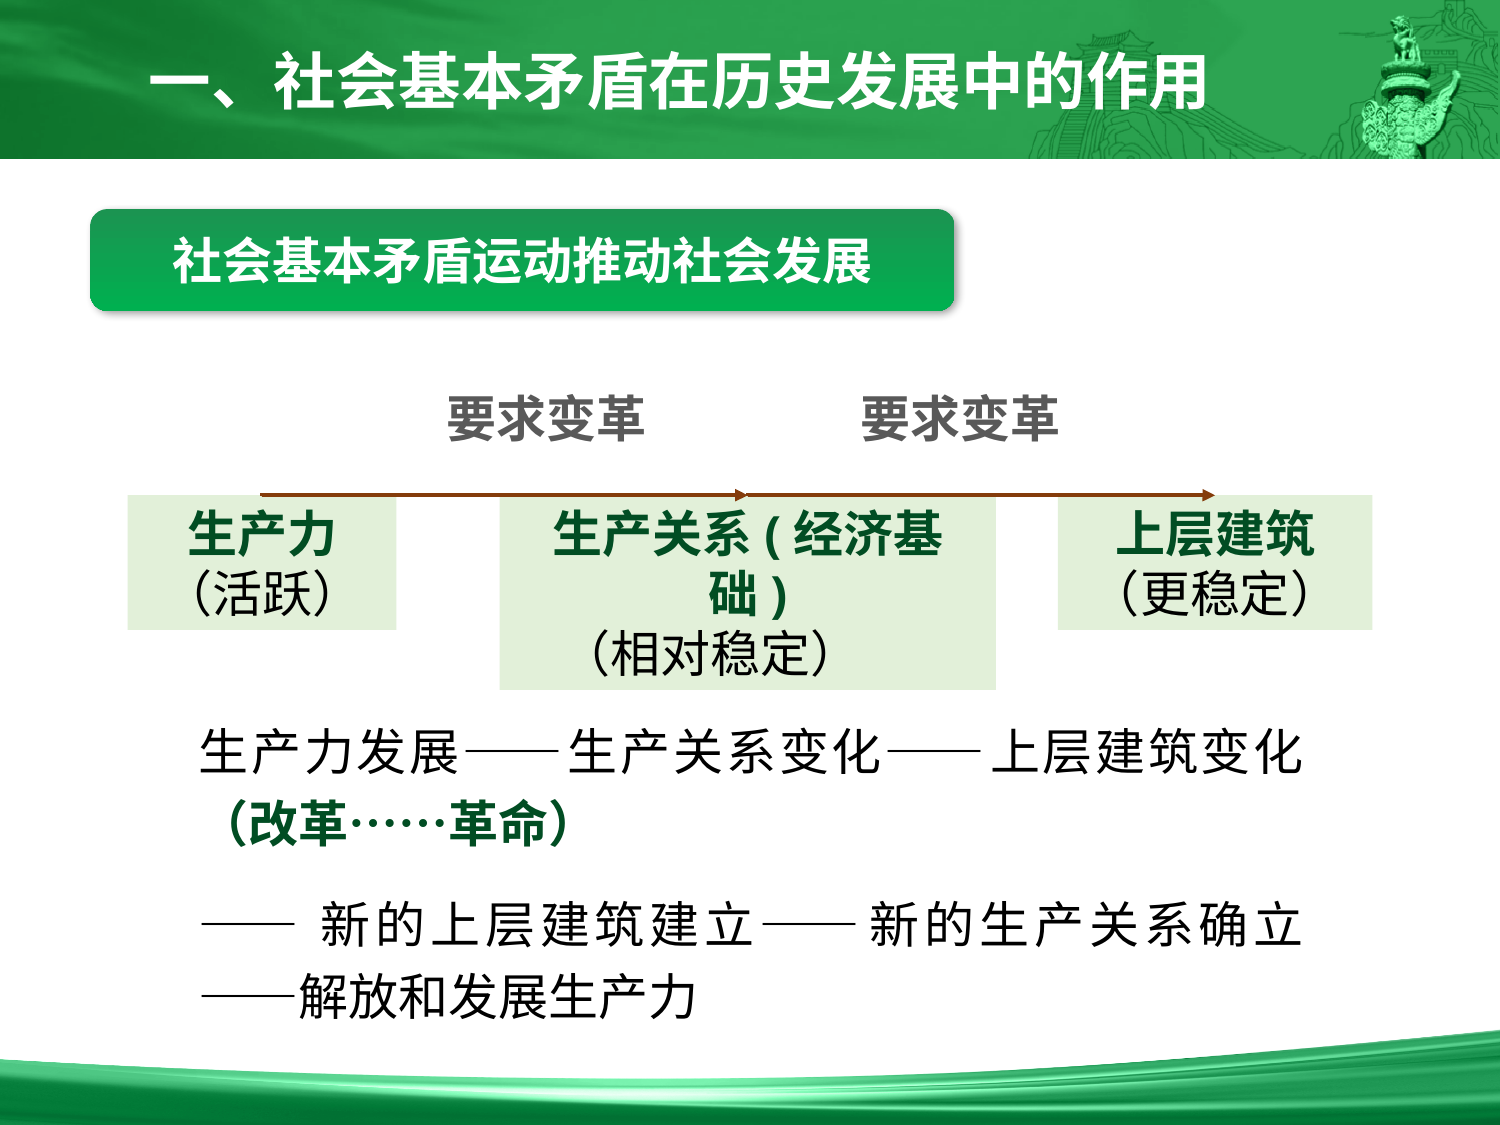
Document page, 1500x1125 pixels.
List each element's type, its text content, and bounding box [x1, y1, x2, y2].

text_box 一、社会基本矛盾在历史发展中的作用 [0, 34, 1361, 125]
picture [0, 1027, 1500, 1125]
text_box 社会基本矛盾运动推动社会发展 [89, 208, 956, 312]
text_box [127, 379, 1373, 632]
text_box 生产力发展——生产关系变化——上层建筑变化（改革……革命） ——新的上层建筑建立——新的生产关系确立——解放和发展生产力 [183, 700, 1319, 1033]
picture [0, 0, 1500, 159]
